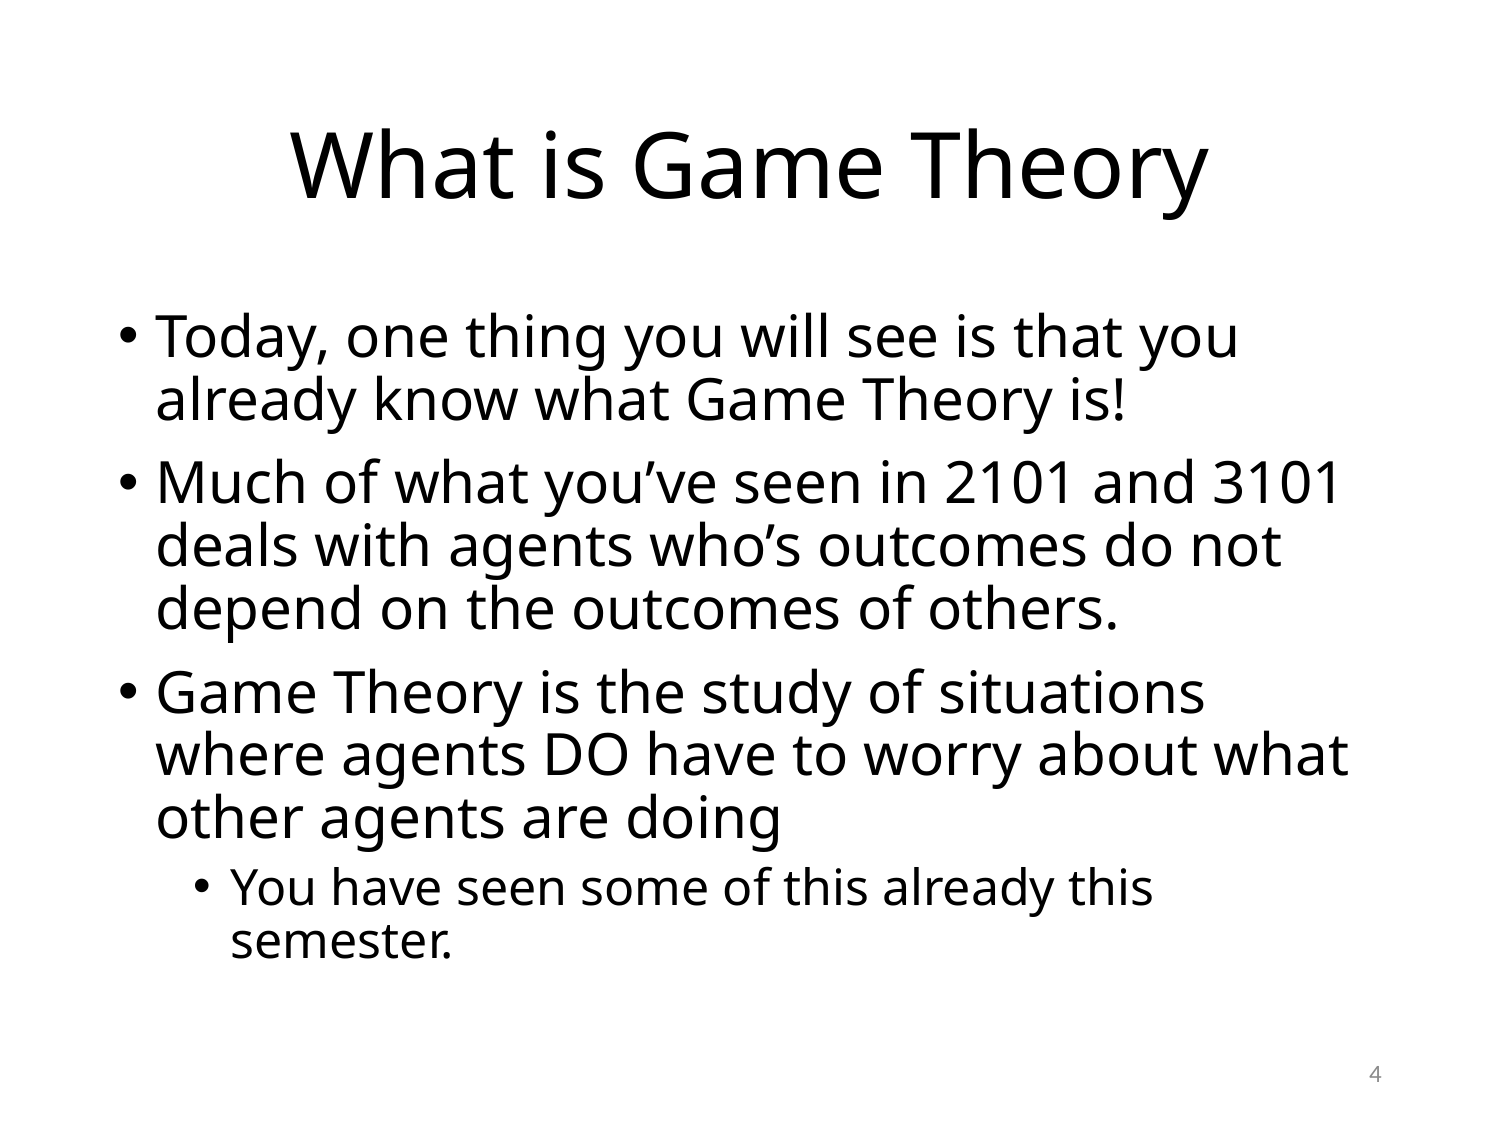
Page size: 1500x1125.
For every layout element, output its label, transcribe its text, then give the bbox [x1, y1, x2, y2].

slide_number 4 [1059, 1042, 1397, 1103]
title What is Game Theory [103, 59, 1397, 278]
list Today, one thing you will see is that you already know what Game Theory is! Much of what you’ve seen in 2101 and 3101 deals with agents who’s outcomes do not depend on the outcomes of others. Game Theory is the study of situations where agents DO have to worry about what other agents are doing You have seen some of this already this semester. [103, 299, 1397, 1014]
